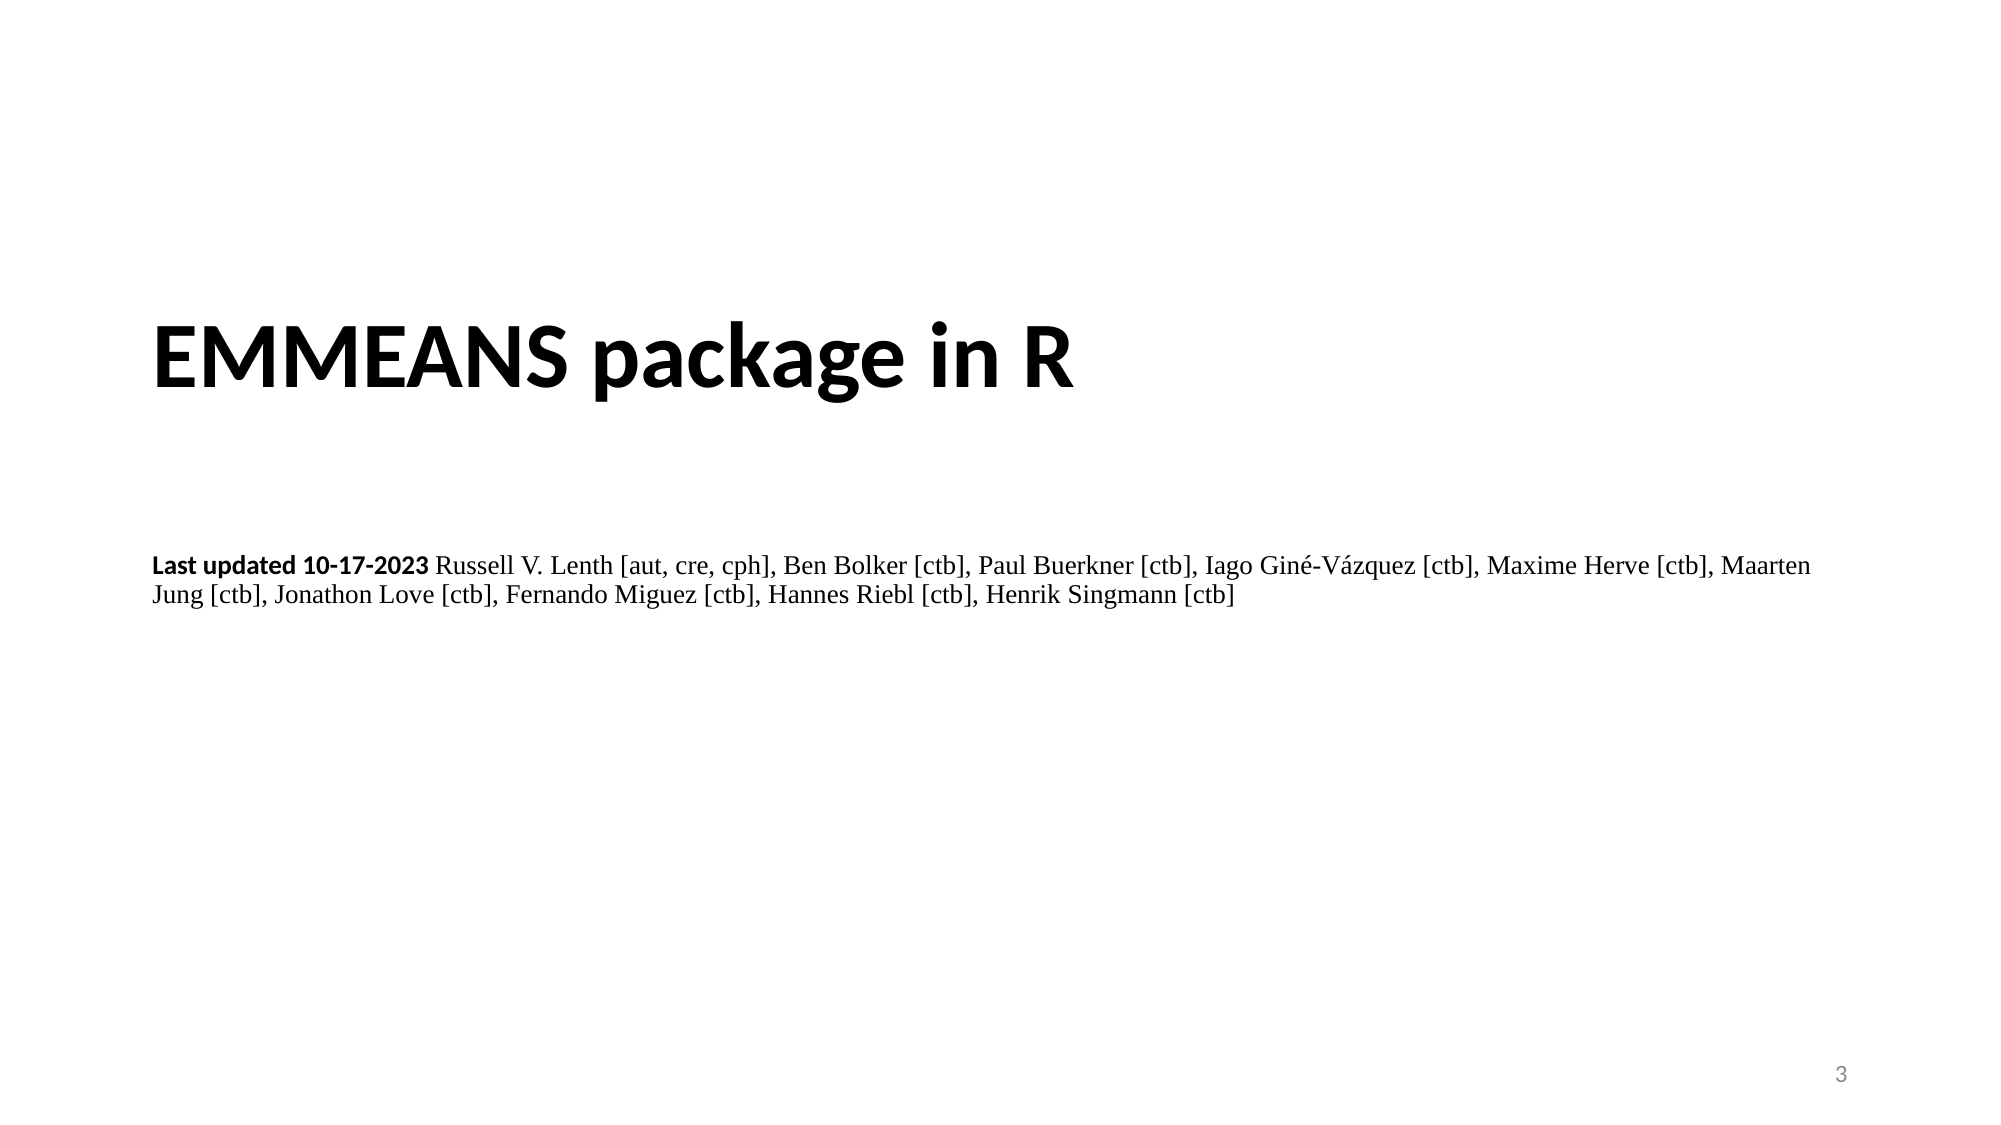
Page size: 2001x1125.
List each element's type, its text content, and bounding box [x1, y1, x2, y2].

list EMMEANS package in R Last updated 10-17-2023 Russell V. Lenth [aut, cre, cph], Ben Bolker [ctb], Paul Buerkner [ctb], Iago Giné-Vázquez [ctb], Maxime Herve [ctb], Maarten Jung [ctb], Jonathon Love [ctb], Fernando Miguez [ctb], Hannes Riebl [ctb], Henrik Singmann [ctb] [137, 299, 1863, 1014]
slide_number 3 [1412, 1042, 1863, 1103]
